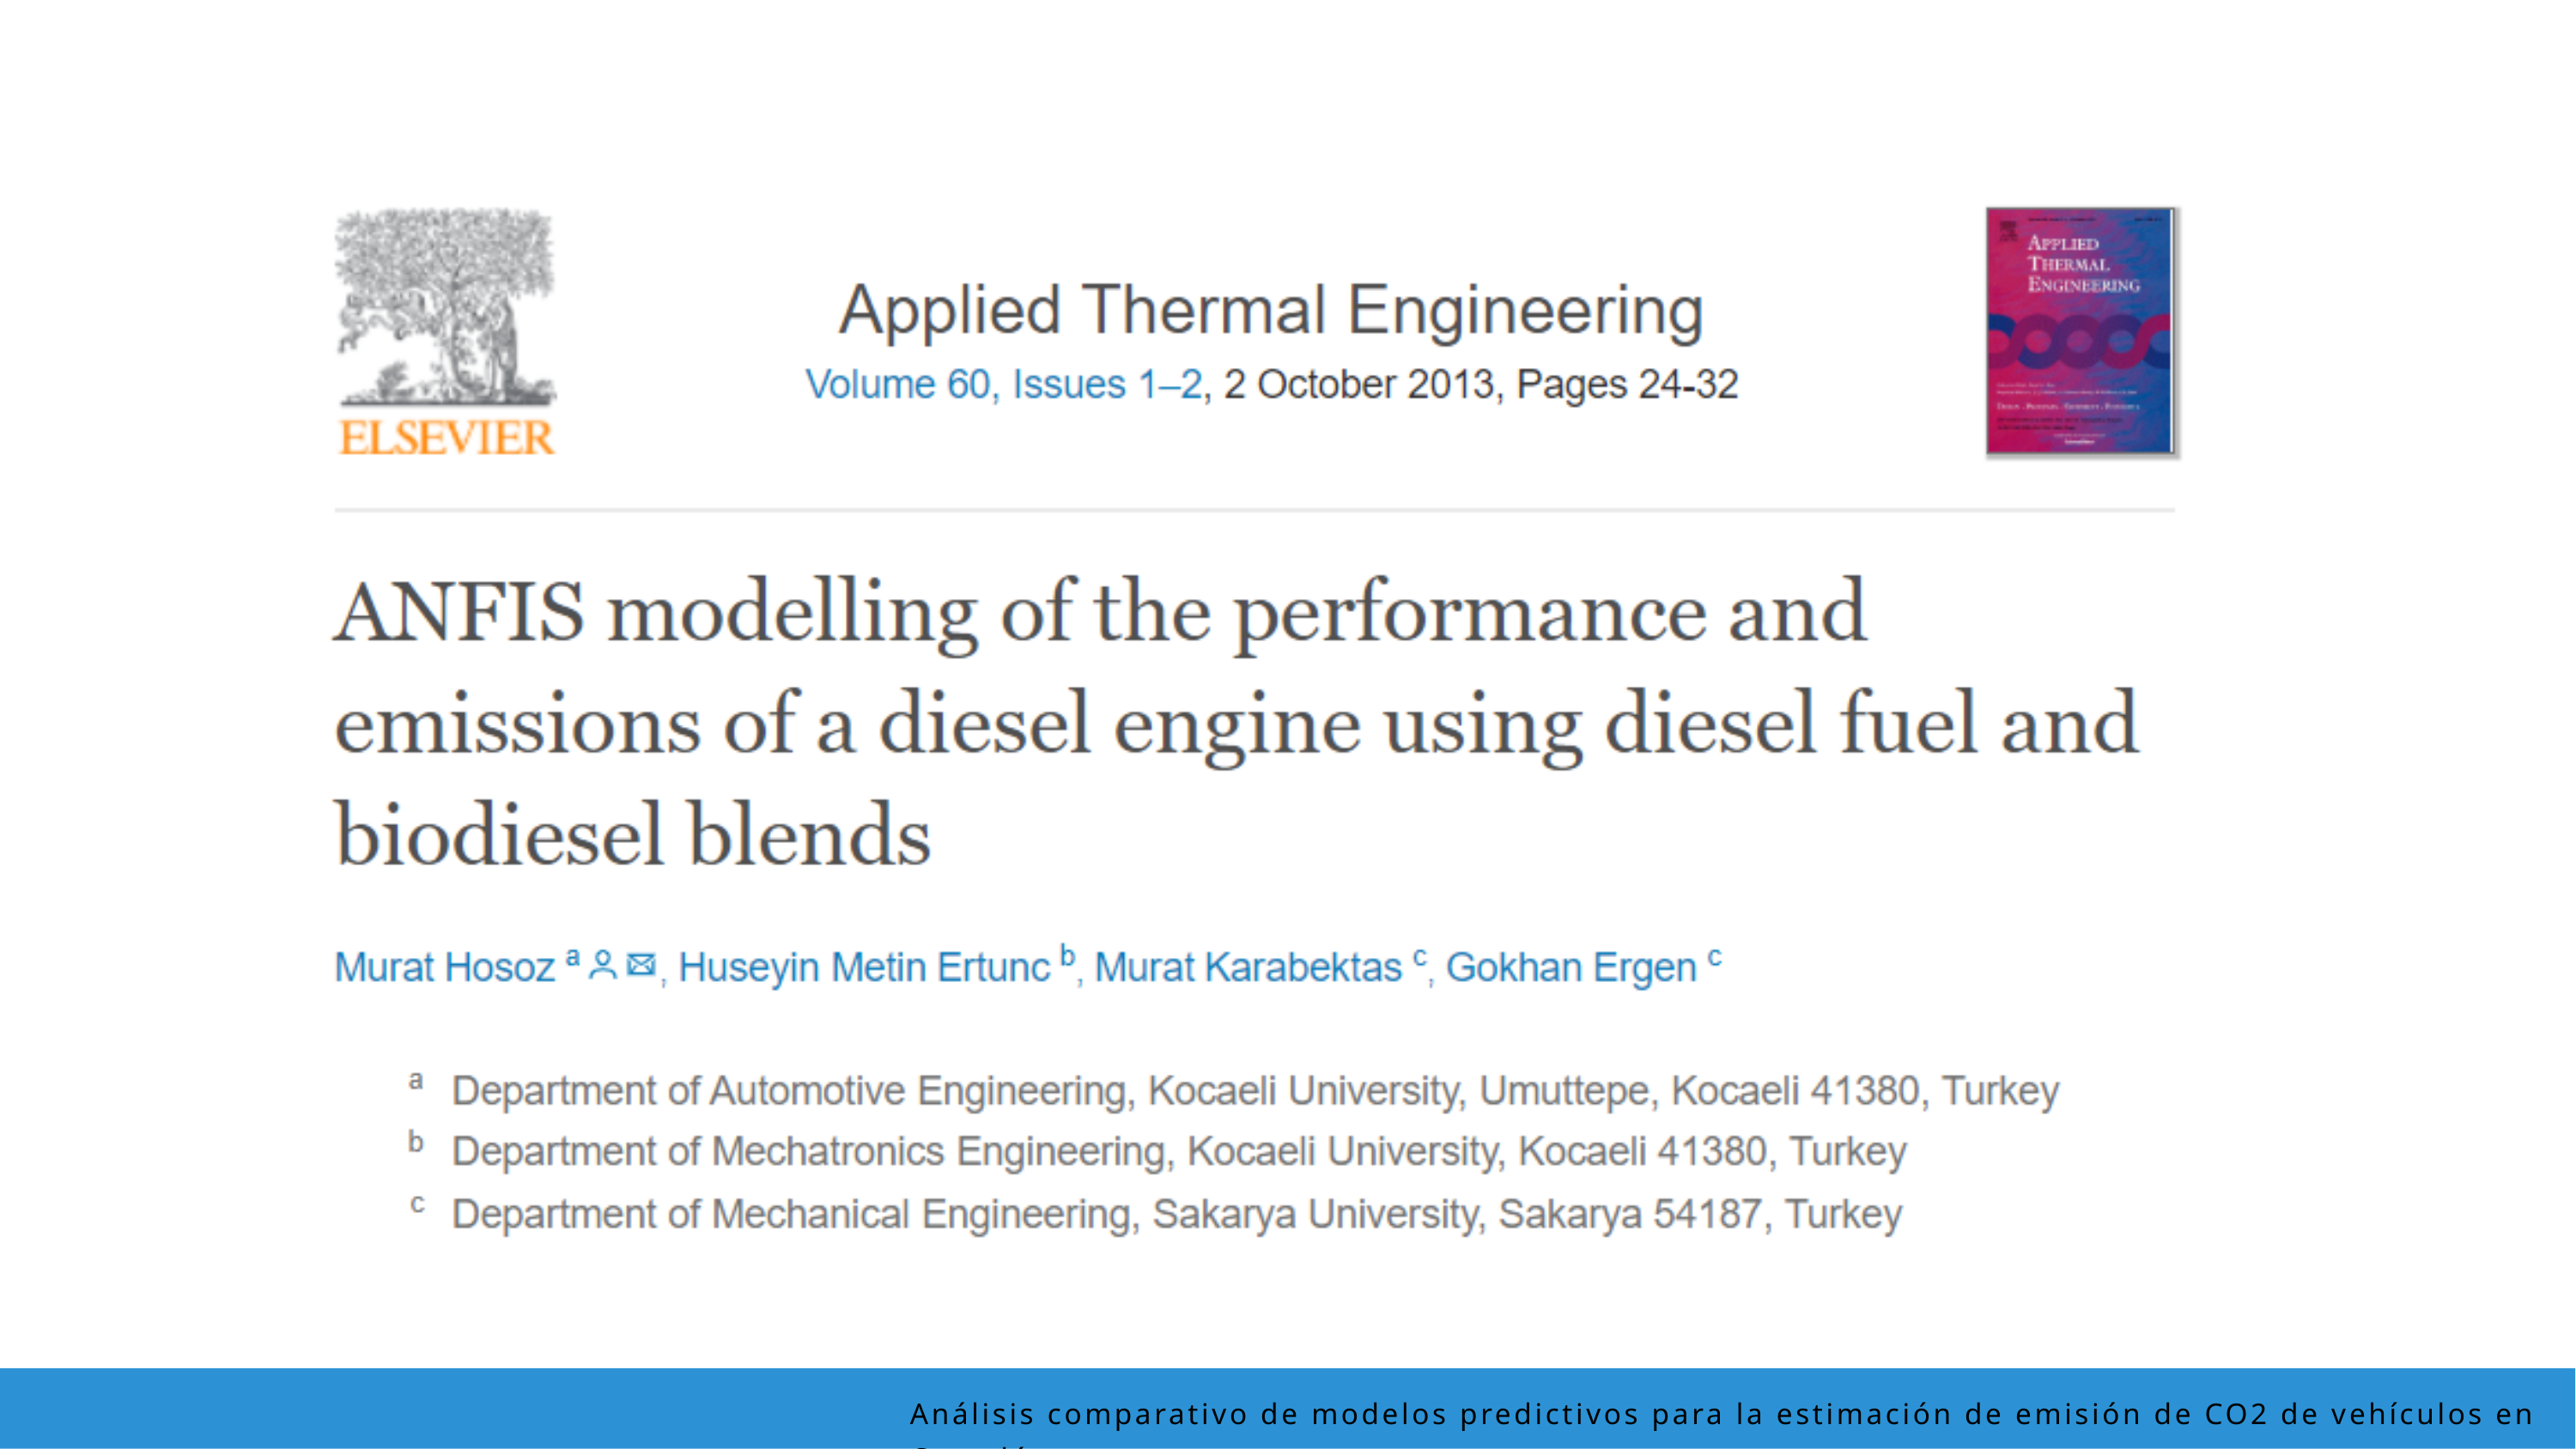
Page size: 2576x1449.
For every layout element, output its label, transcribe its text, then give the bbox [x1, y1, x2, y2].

picture [299, 169, 2232, 1253]
text_box Análisis comparativo de modelos predictivos para la estimación de emisión de CO2 de vehículos en Canadá [909, 1385, 2576, 1449]
text_box [0, 1367, 2576, 1449]
